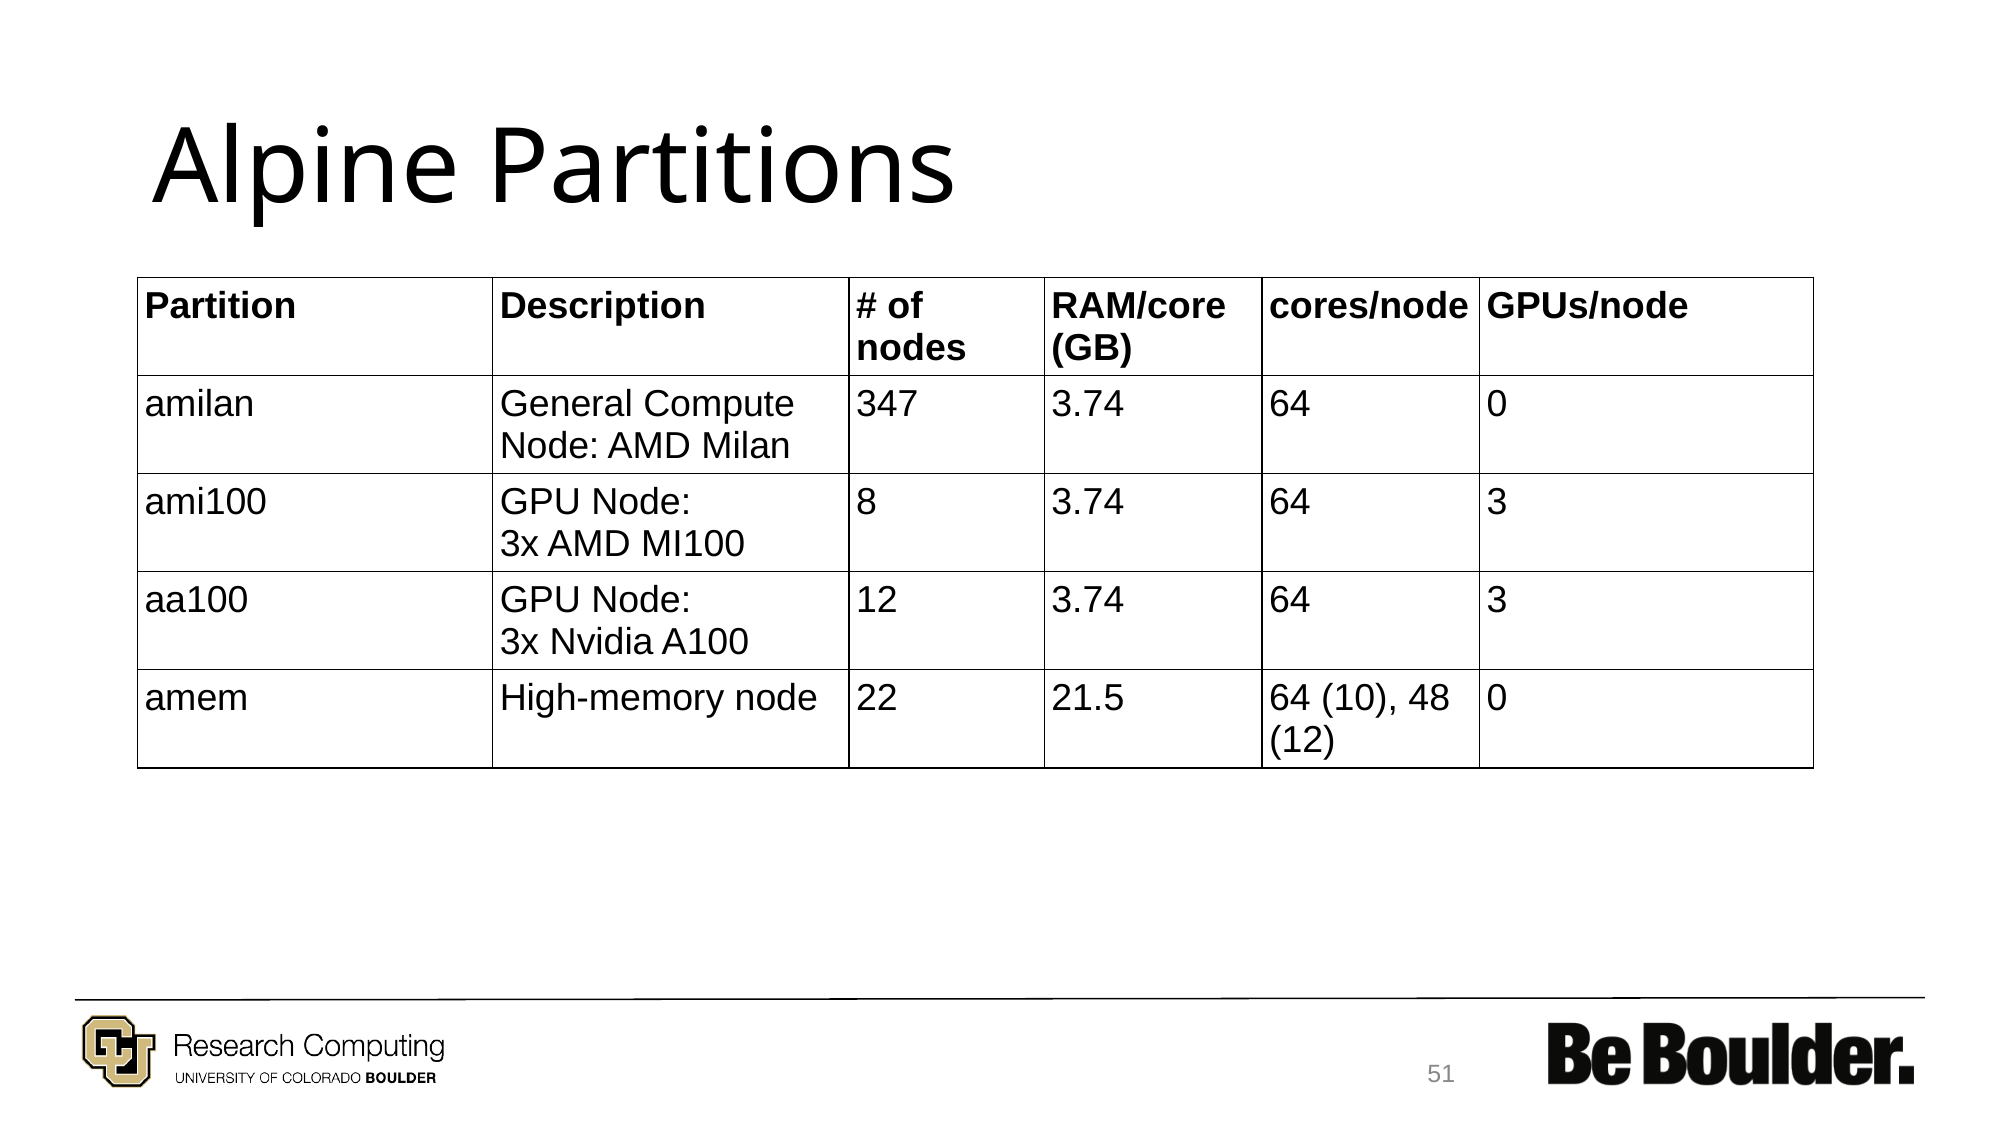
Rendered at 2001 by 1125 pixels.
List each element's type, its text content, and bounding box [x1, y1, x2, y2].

table_cell 64 [1263, 572, 1479, 669]
table_cell General Compute Node: AMD Milan [493, 376, 848, 473]
title Alpine Partitions [137, 59, 1863, 278]
table_cell 12 [850, 572, 1044, 669]
table_cell 3 [1480, 474, 1813, 571]
table_cell 64 (10), 48 (12) [1263, 670, 1479, 767]
table_cell 21.5 [1045, 670, 1261, 767]
table_cell 0 [1480, 376, 1813, 473]
table_cell 3.74 [1045, 572, 1261, 669]
table_cell 8 [850, 474, 1044, 571]
table_cell High-memory node [493, 670, 848, 767]
slide_number 51 [1412, 1042, 1525, 1103]
table_cell 347 [850, 376, 1044, 473]
table_header Description [493, 278, 848, 375]
picture [1524, 1015, 1938, 1088]
table_cell amem [138, 670, 492, 767]
table_cell 0 [1480, 670, 1813, 767]
table_cell 22 [850, 670, 1044, 767]
table_cell 3.74 [1045, 474, 1261, 571]
picture [81, 1015, 444, 1088]
table_cell 64 [1263, 376, 1479, 473]
table_cell aa100 [138, 572, 492, 669]
table_header GPUs/node [1480, 278, 1813, 375]
table_cell ami100 [138, 474, 492, 571]
table_cell 3 [1480, 572, 1813, 669]
table_header RAM/core (GB) [1045, 278, 1261, 375]
table_cell 64 [1263, 474, 1479, 571]
table_header # of nodes [850, 278, 1044, 375]
table_cell 3.74 [1045, 376, 1261, 473]
table_header cores/node [1263, 278, 1479, 375]
table_cell amilan [138, 376, 492, 473]
table_cell GPU Node: 3x AMD MI100 [493, 474, 848, 571]
table_cell GPU Node: 3x Nvidia A100 [493, 572, 848, 669]
table_header Partition [138, 278, 492, 375]
